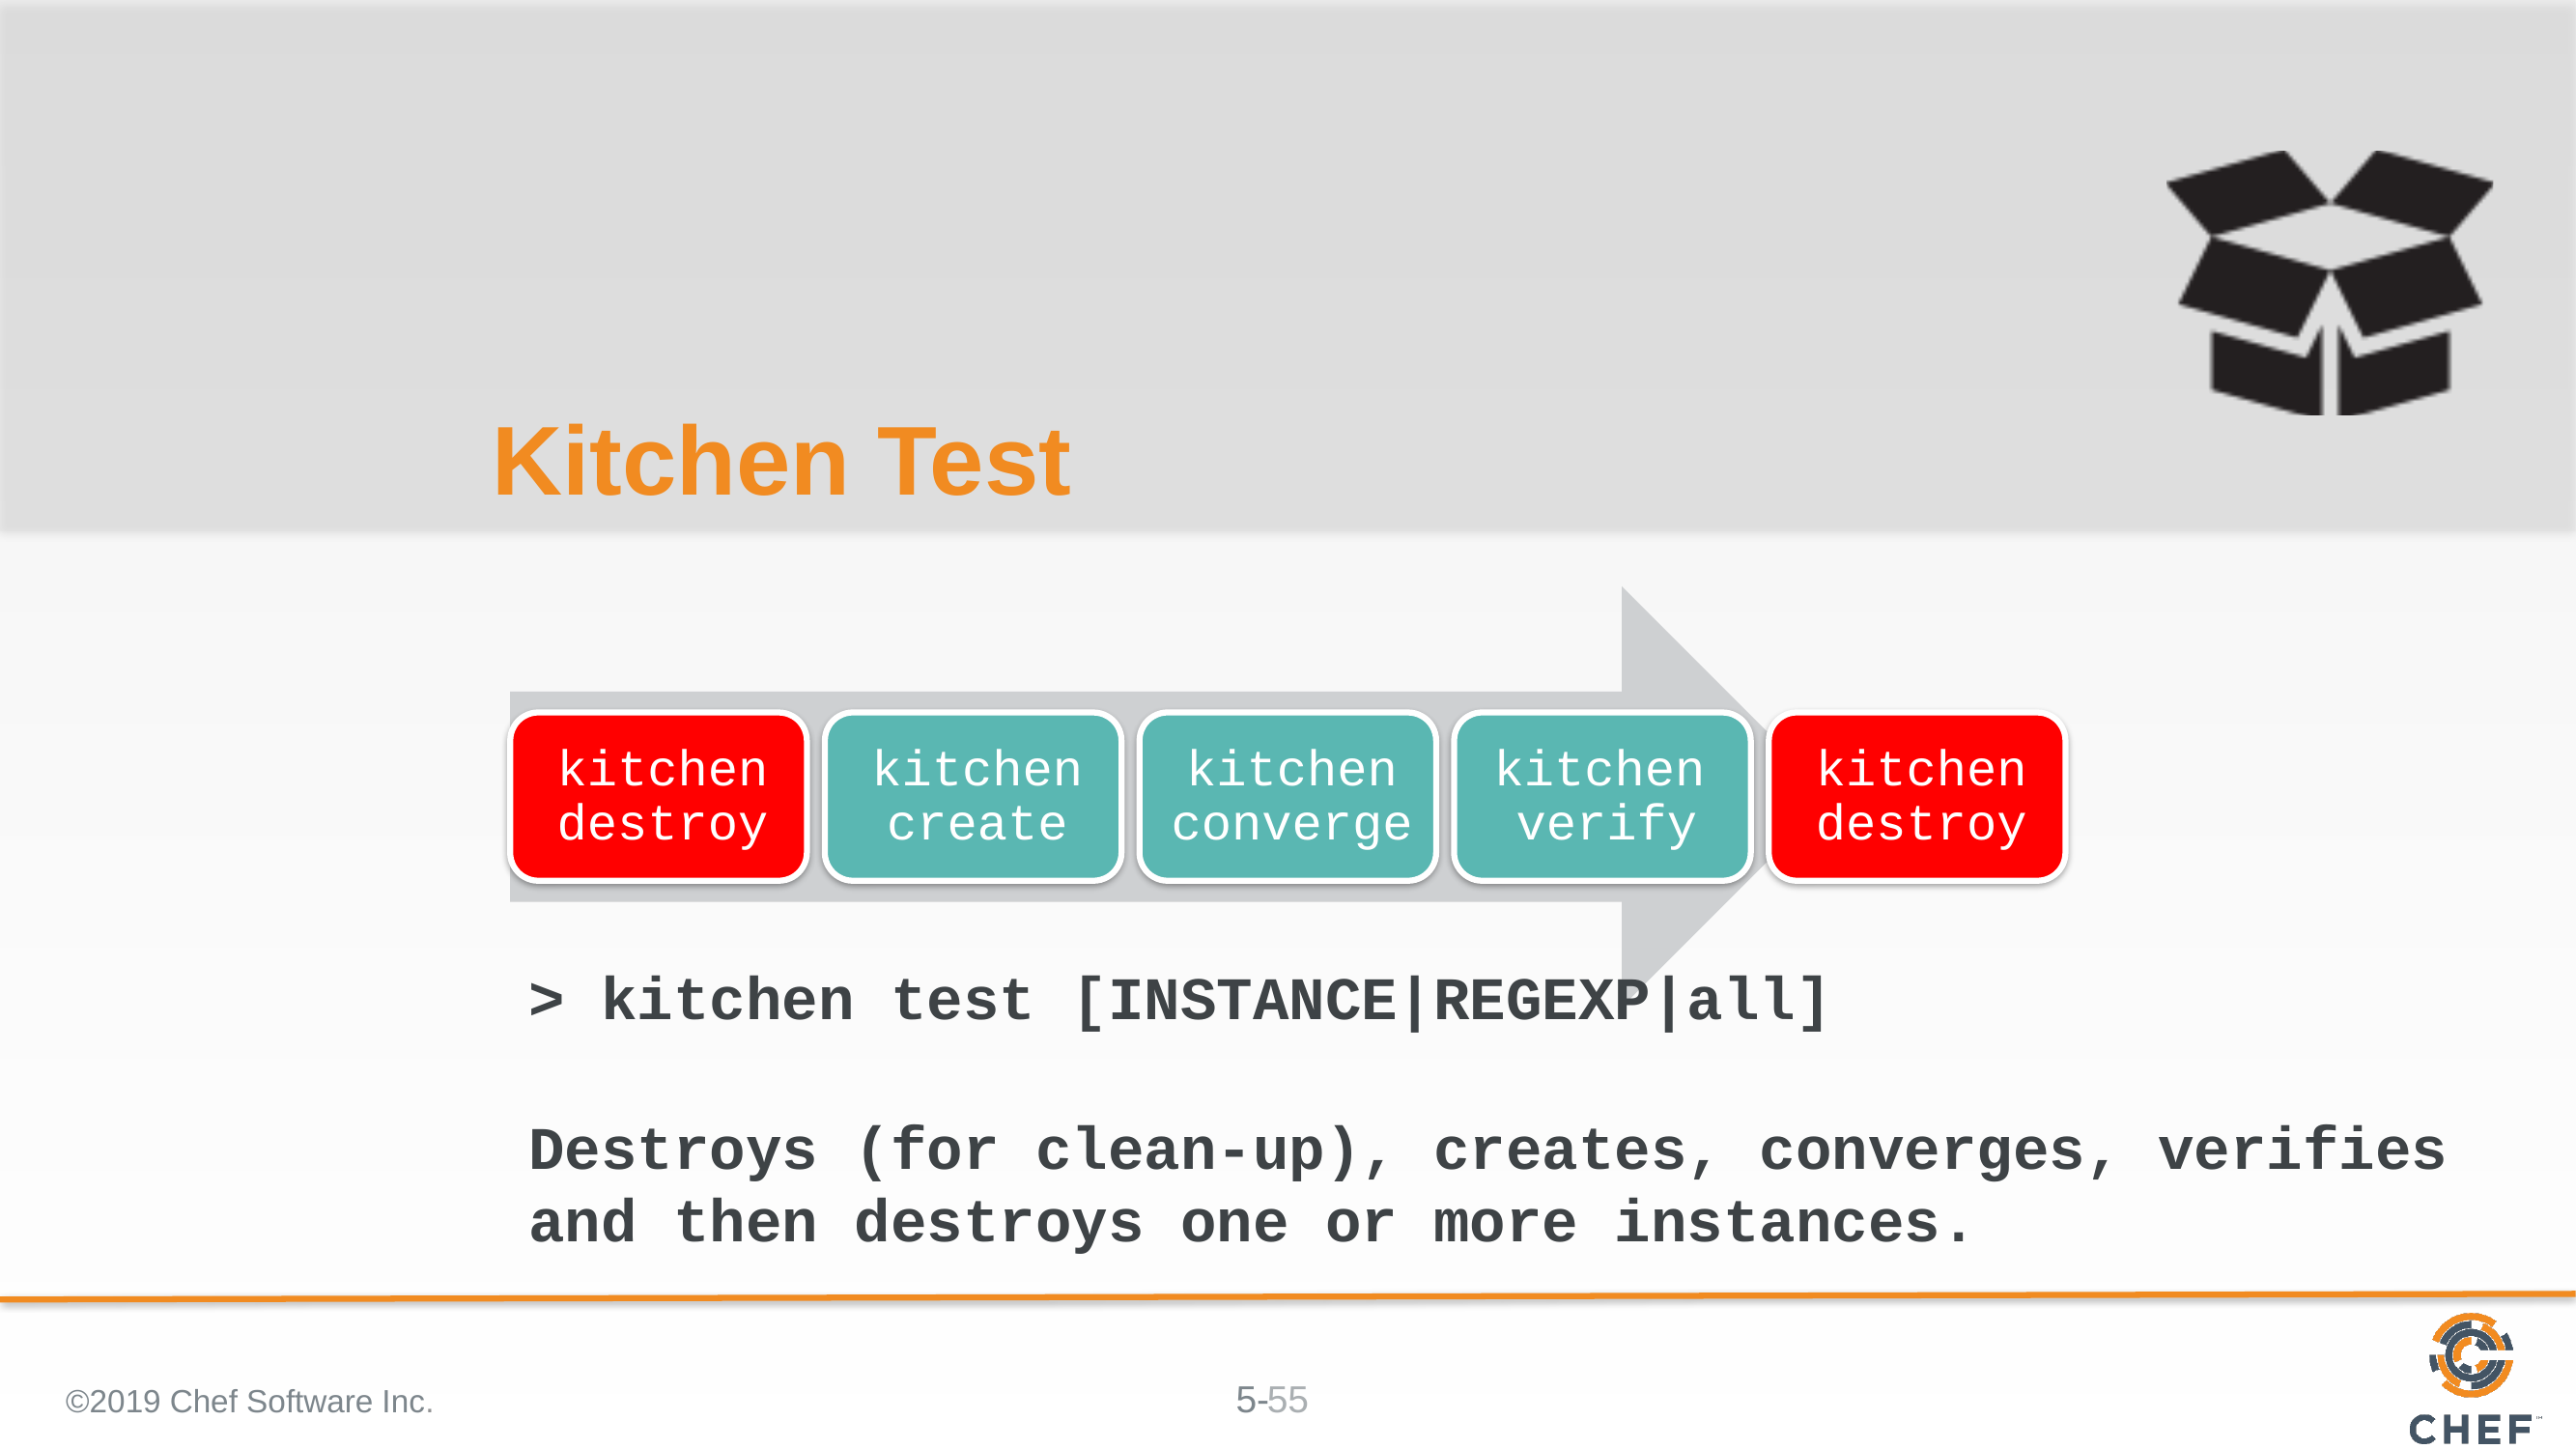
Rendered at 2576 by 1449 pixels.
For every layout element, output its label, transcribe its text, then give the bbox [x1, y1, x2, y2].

picture [2399, 1297, 2550, 1449]
title Kitchen Test [477, 395, 2217, 531]
text_box > kitchen test [INSTANCE|REGEXP|all] Destroys (for clean-up), creates, converges, verifies and then destroys one or more instances. [509, 1016, 2065, 1303]
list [509, 585, 2066, 1008]
slide_number 55 [998, 1359, 1578, 1437]
footer ©2019 Chef Software Inc. [51, 1359, 952, 1440]
